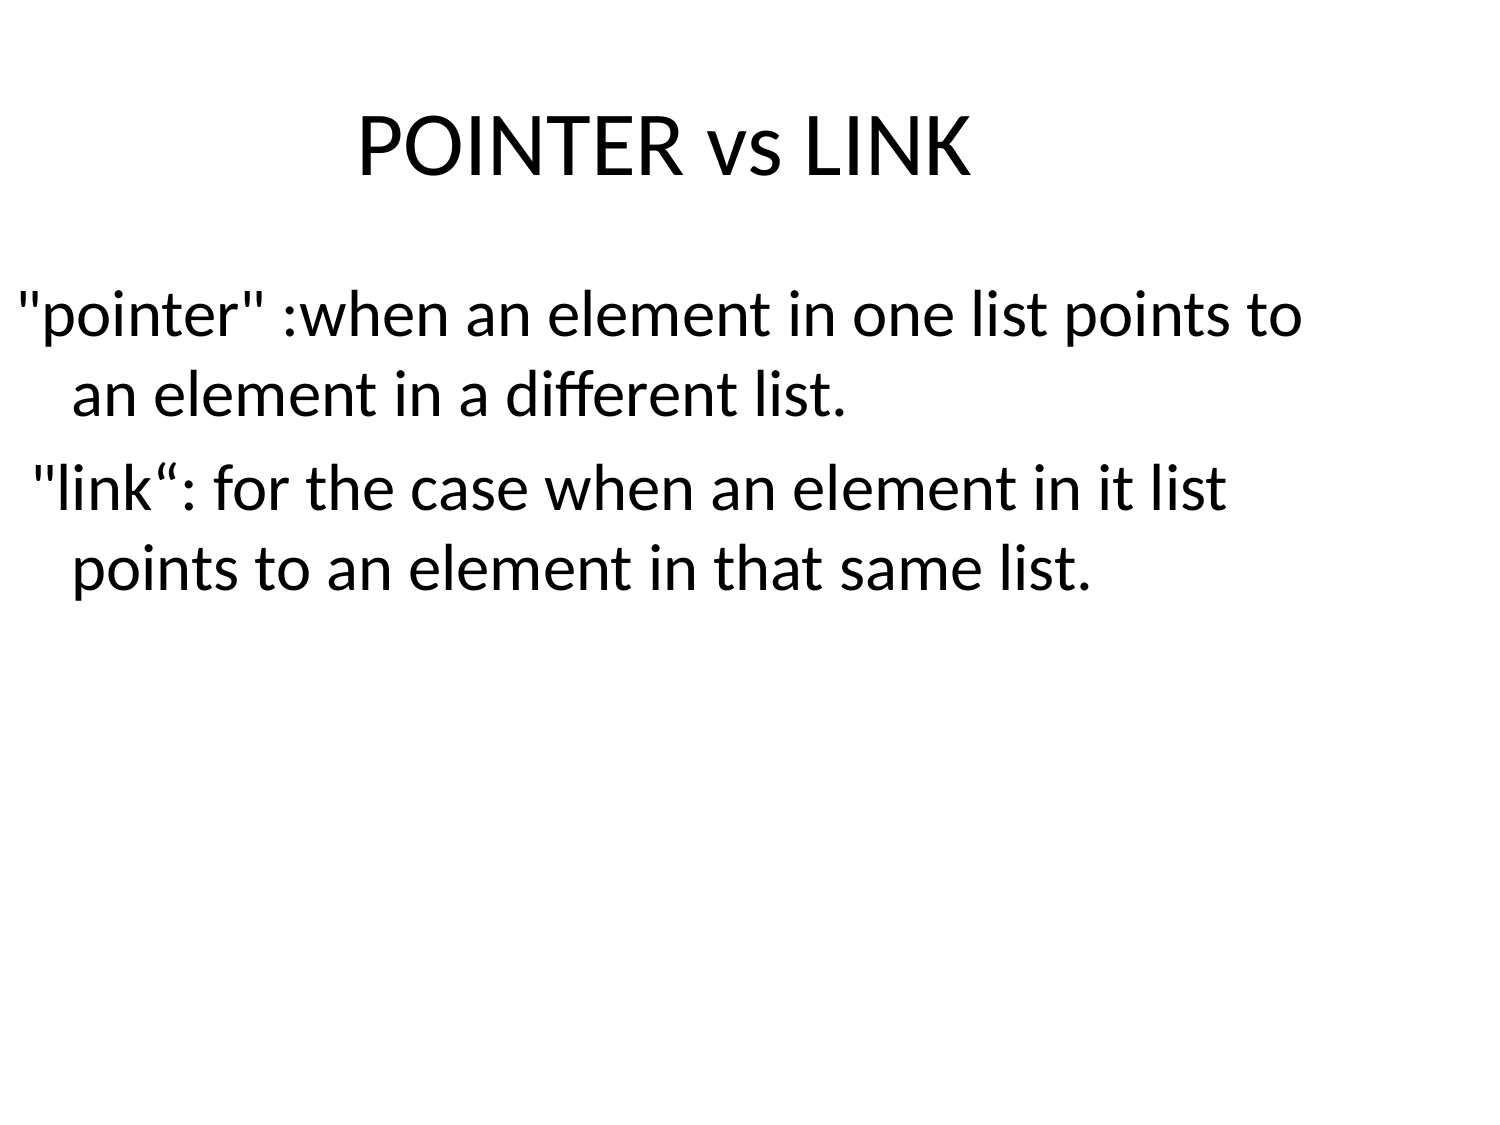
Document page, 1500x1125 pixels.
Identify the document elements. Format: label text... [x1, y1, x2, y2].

list "pointer" :when an element in one list points to an element in a different list. "link“: for the case when an element in it list points to an element in that same list. [0, 262, 1350, 1005]
title POINTER vs LINK [0, 45, 1350, 233]
